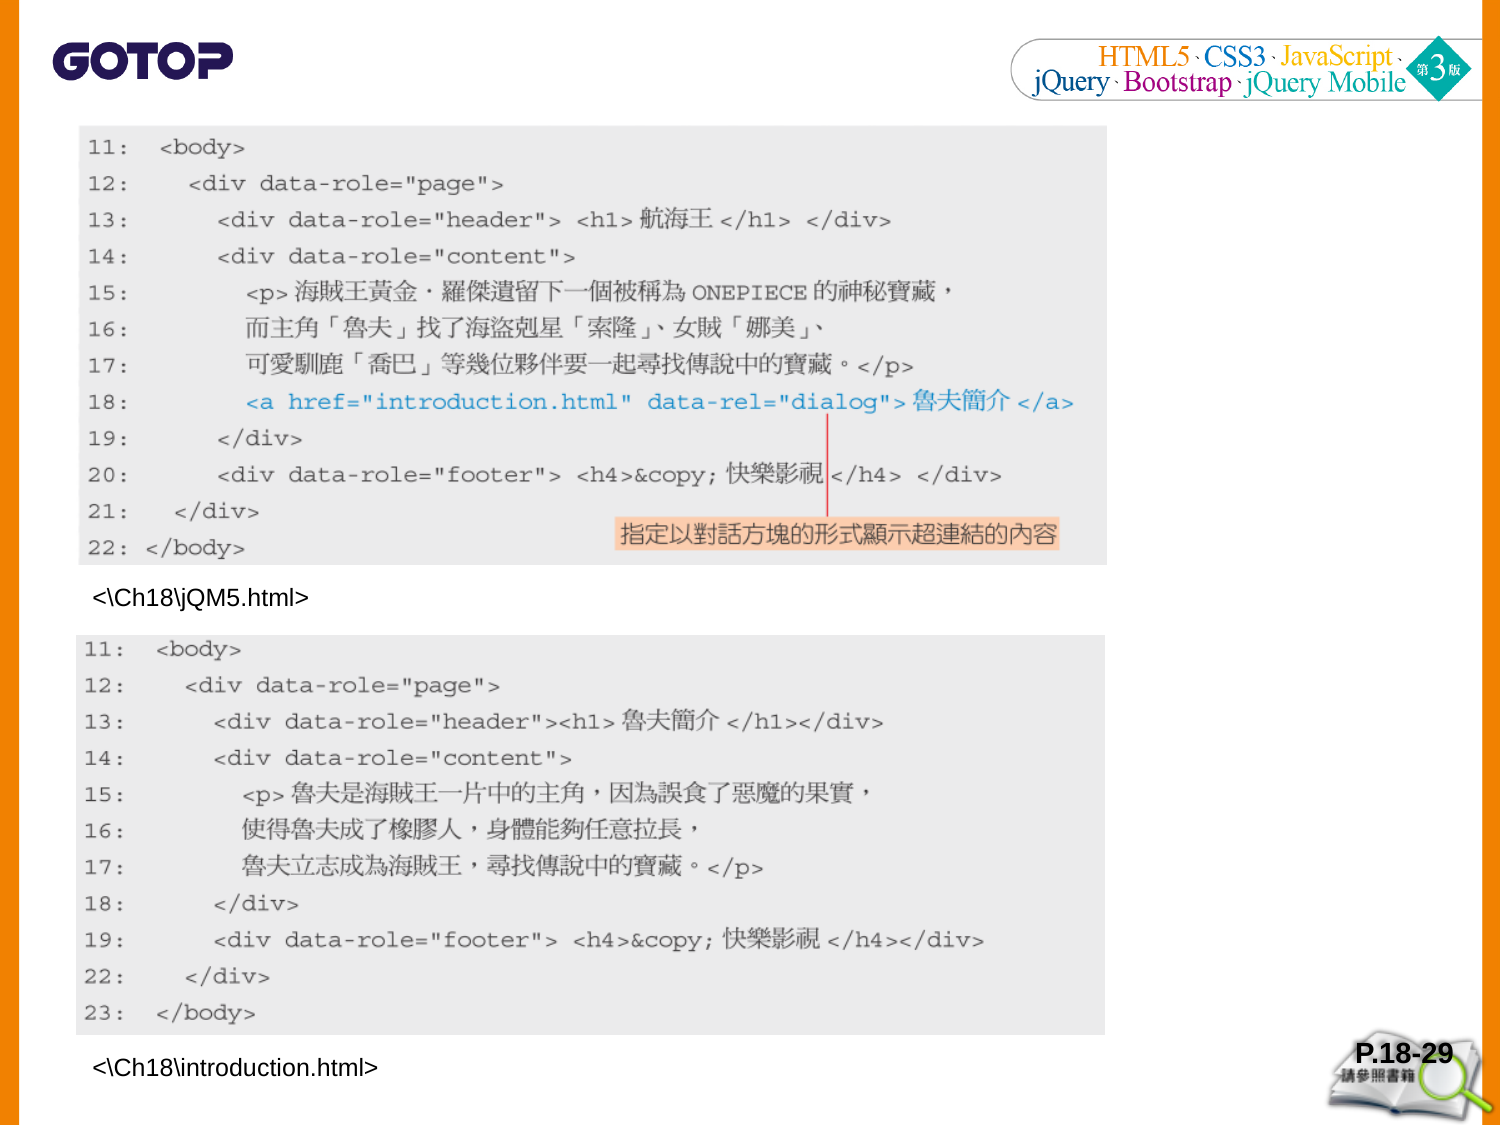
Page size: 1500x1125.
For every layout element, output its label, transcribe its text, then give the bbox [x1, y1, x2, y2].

text_box <\Ch18\jQM5.html> [77, 574, 325, 619]
picture [0, 0, 1500, 1125]
list P.18-29 [1293, 1016, 1469, 1069]
text_box <\Ch18\introduction.html> [77, 1044, 395, 1089]
